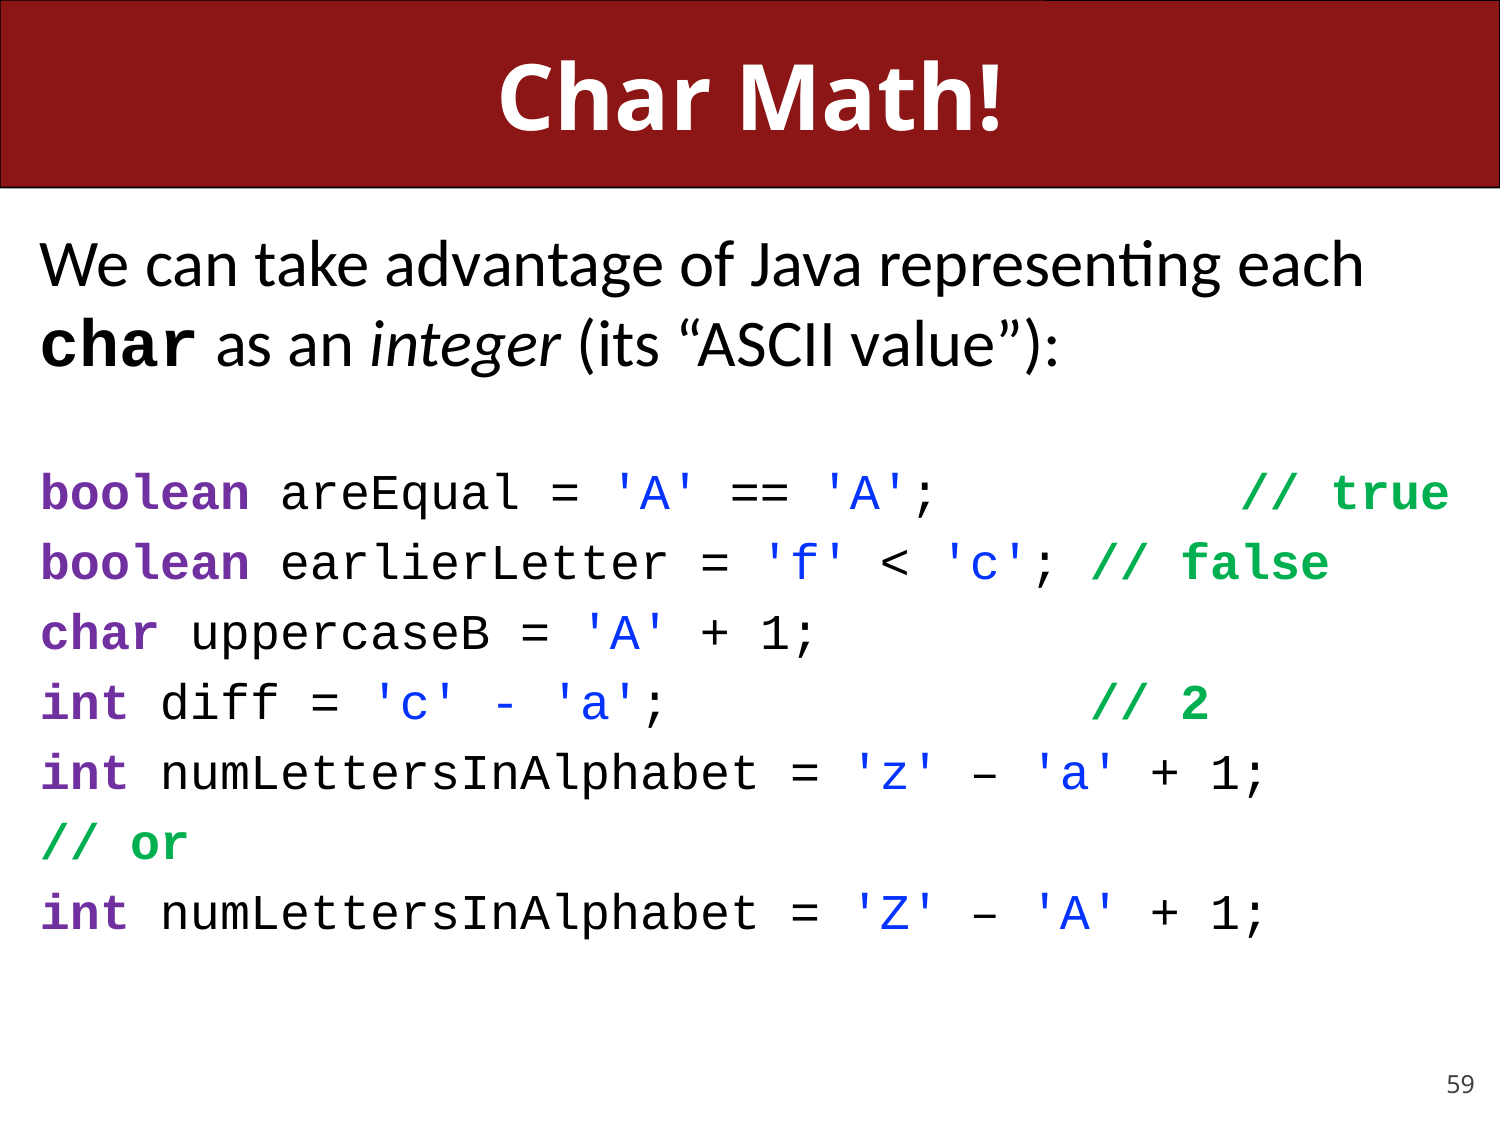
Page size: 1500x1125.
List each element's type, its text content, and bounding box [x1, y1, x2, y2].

title Char Math! [75, 0, 1425, 188]
list We can take advantage of Java representing each char as an integer (its “ASCII value”): boolean areEqual = 'A' == 'A'; // true boolean earlierLetter = 'f' < 'c'; // false char uppercaseB = 'A' + 1; int diff = 'c' - 'a'; // 2 int numLettersInAlphabet = 'z' – 'a' + 1; // or int numLettersInAlphabet = 'Z' – 'A' + 1; [24, 212, 1475, 1063]
